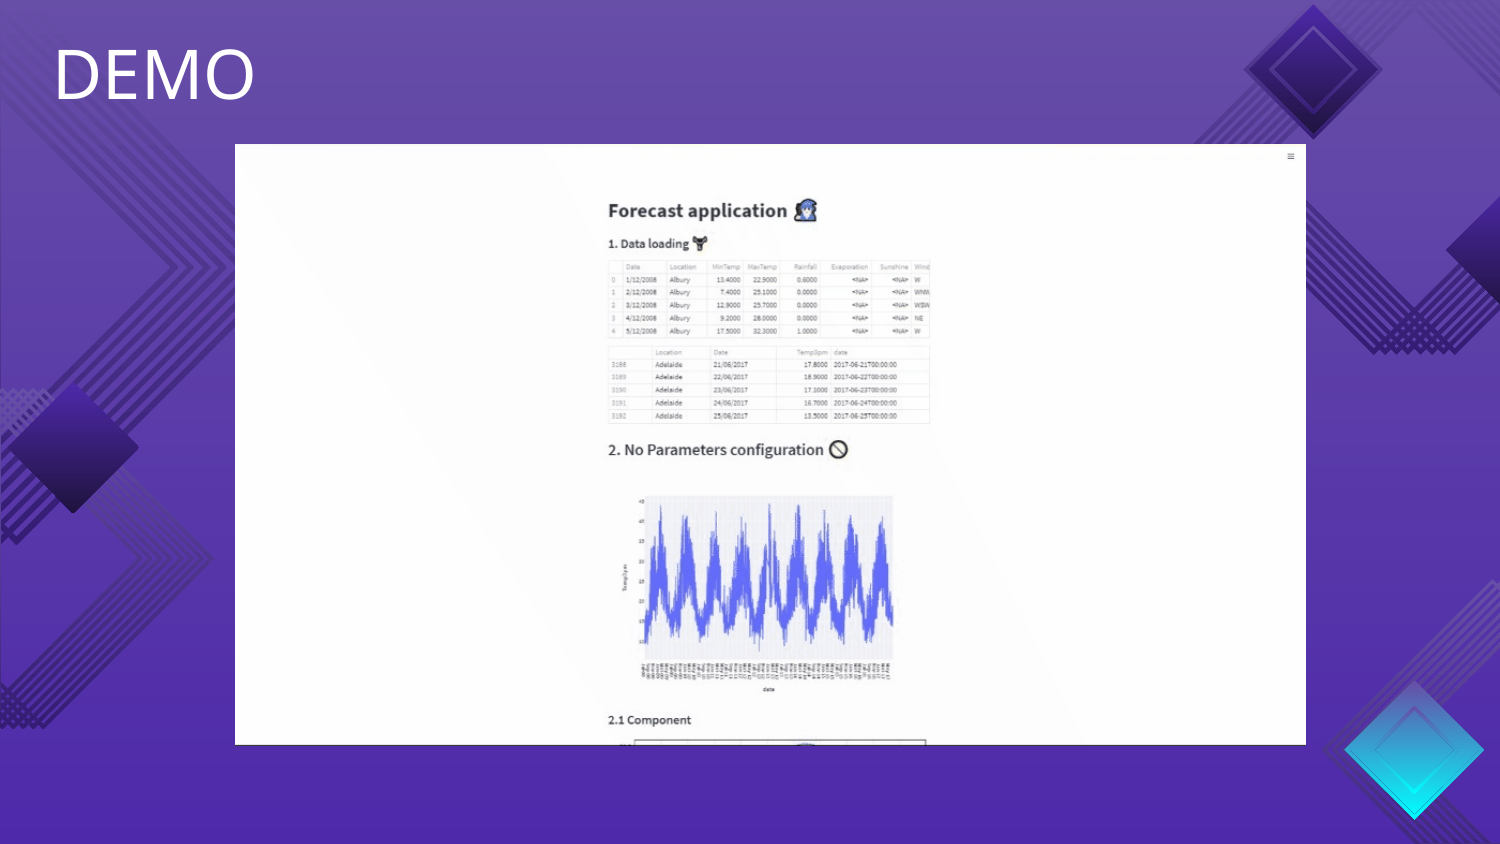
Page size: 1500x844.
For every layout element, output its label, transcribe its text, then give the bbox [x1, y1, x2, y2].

title DEMO [37, 16, 1304, 111]
picture [235, 143, 1306, 746]
